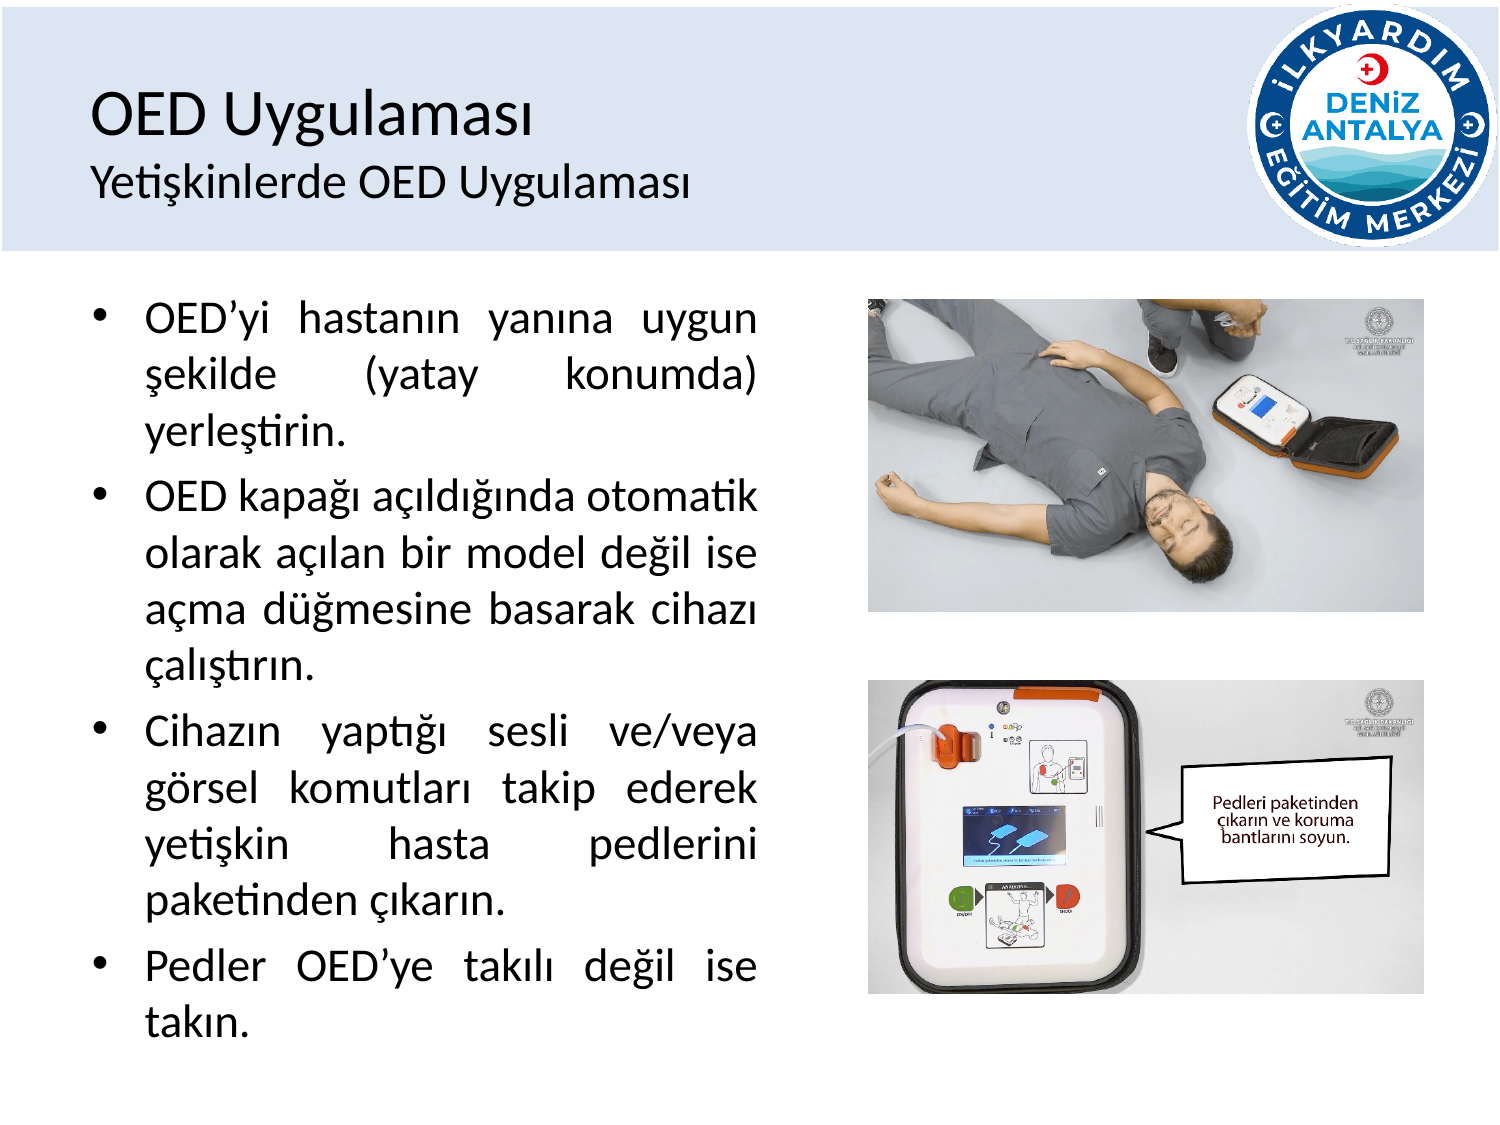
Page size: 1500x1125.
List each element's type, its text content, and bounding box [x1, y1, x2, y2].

text_box [0, 5, 1245, 253]
picture [867, 680, 1424, 994]
title OED Uygulaması Yetişkinlerde OED Uygulaması [75, 45, 1199, 233]
picture [1247, 1, 1497, 247]
text_box OED’yi hastanın yanına uygun şekilde (yatay konumda) yerleştirin. OED kapağı açıldığında otomatik olarak açılan bir model değil ise açma düğmesine basarak cihazı çalıştırın. Cihazın yaptığı sesli ve/veya görsel komutları takip ederek yetişkin hasta pedlerini paketinden çıkarın. Pedler OED’ye takılı değil ise takın. [76, 278, 774, 1118]
picture [867, 299, 1424, 613]
